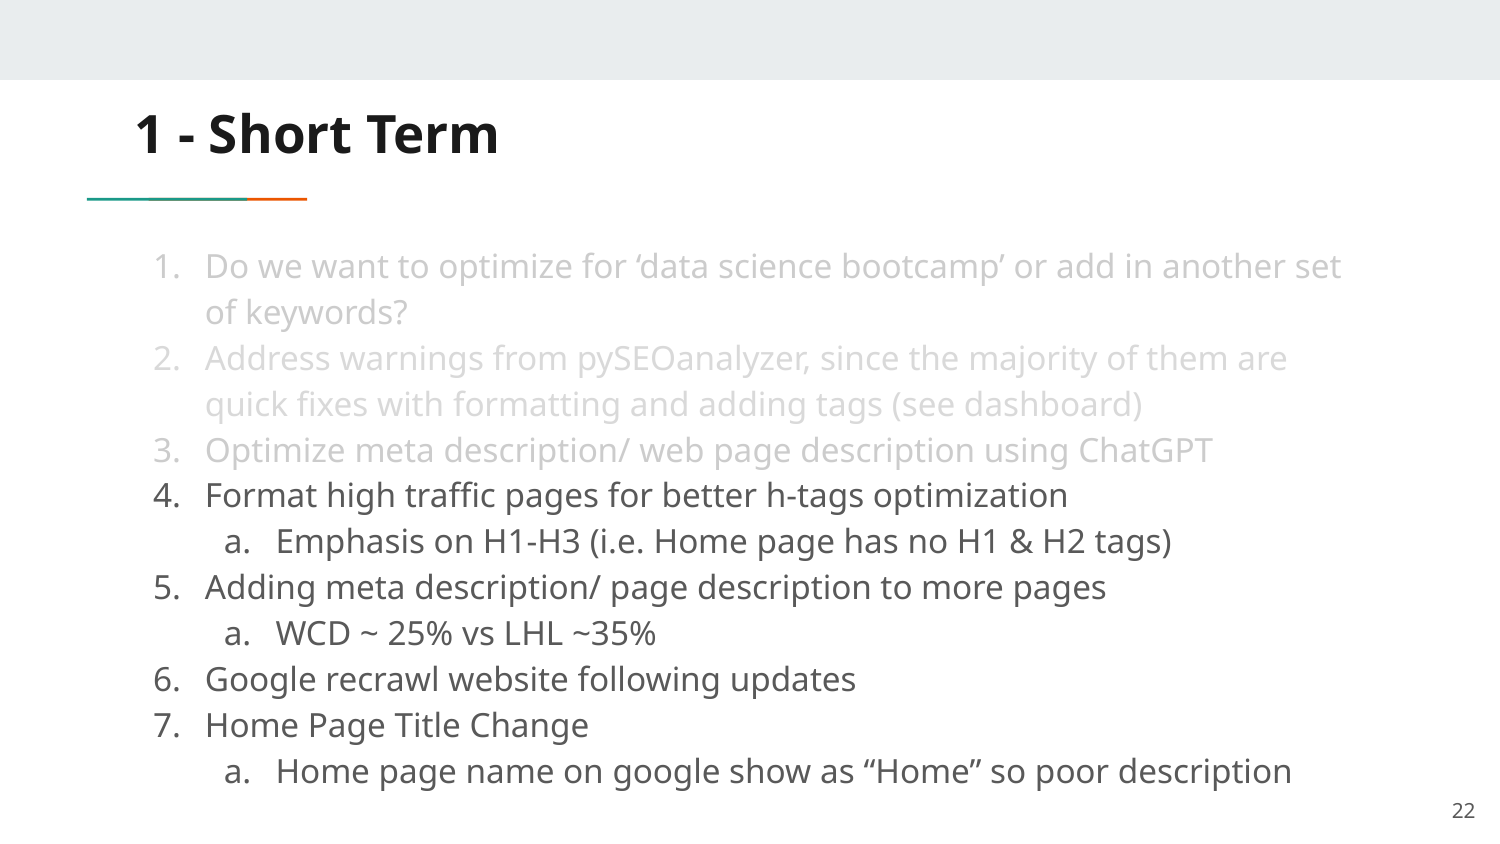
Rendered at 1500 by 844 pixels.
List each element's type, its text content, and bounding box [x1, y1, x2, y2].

slide_number ‹#› [1400, 779, 1491, 844]
list Do we want to optimize for ‘data science bootcamp’ or add in another set of keywords? Address warnings from pySEOanalyzer, since the majority of them are quick fixes with formatting and adding tags (see dashboard) Optimize meta description/ web page description using ChatGPT Format high traffic pages for better h-tags optimization Emphasis on H1-H3 (i.e. Home page has no H1 & H2 tags) Adding meta description/ page description to more pages WCD ~ 25% vs LHL ~35% Google recrawl website following updates Home Page Title Change Home page name on google show as “Home” so poor description [119, 224, 1381, 814]
title 1 - Short Term [119, 85, 1381, 174]
